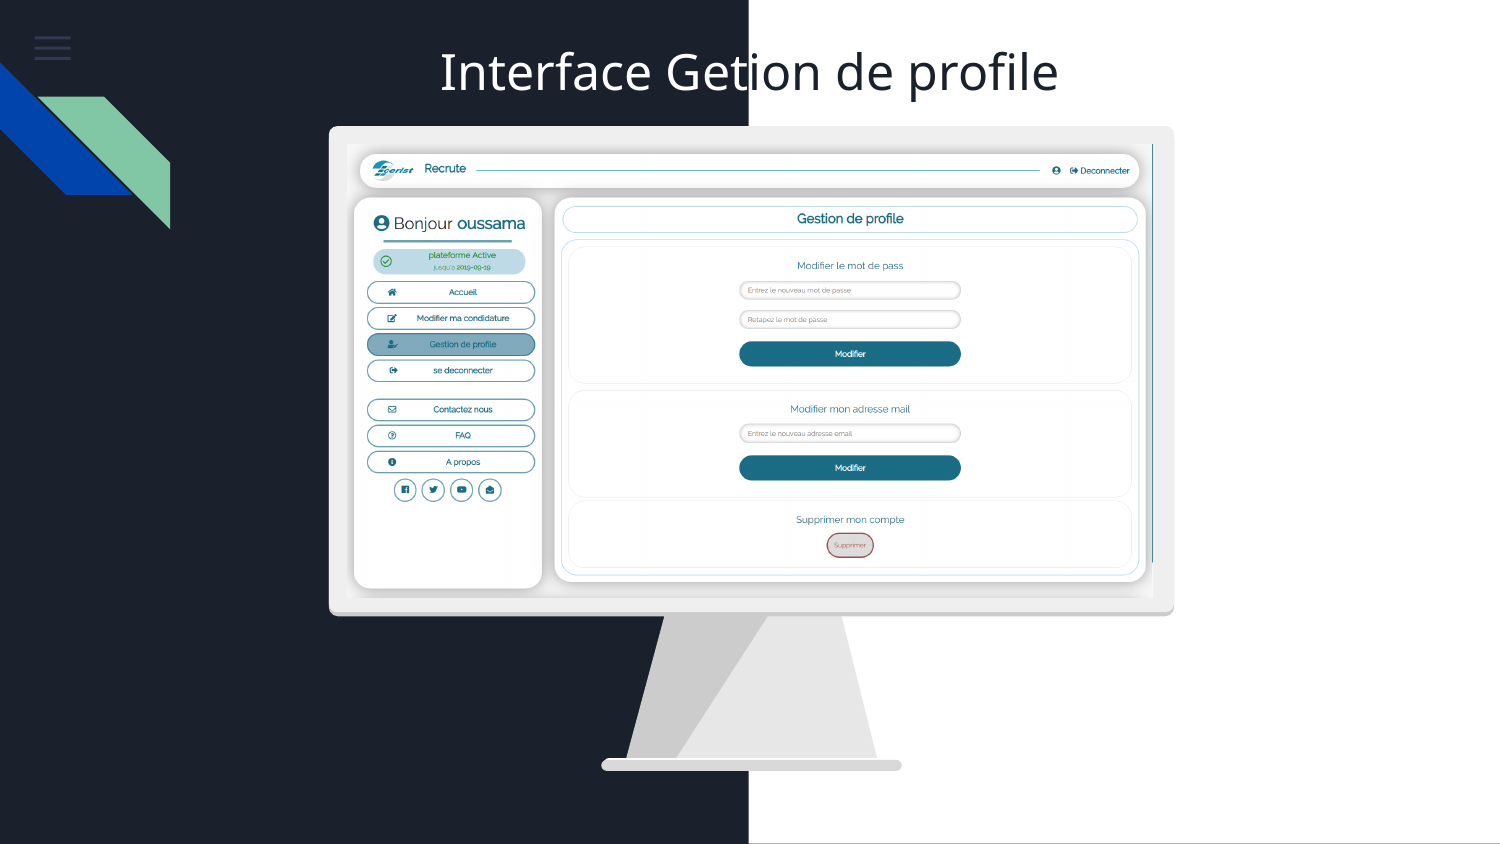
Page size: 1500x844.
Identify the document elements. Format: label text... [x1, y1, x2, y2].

text_box Interface Getion de profile [60, 24, 1414, 130]
picture [346, 144, 1153, 598]
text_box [328, 125, 1175, 771]
